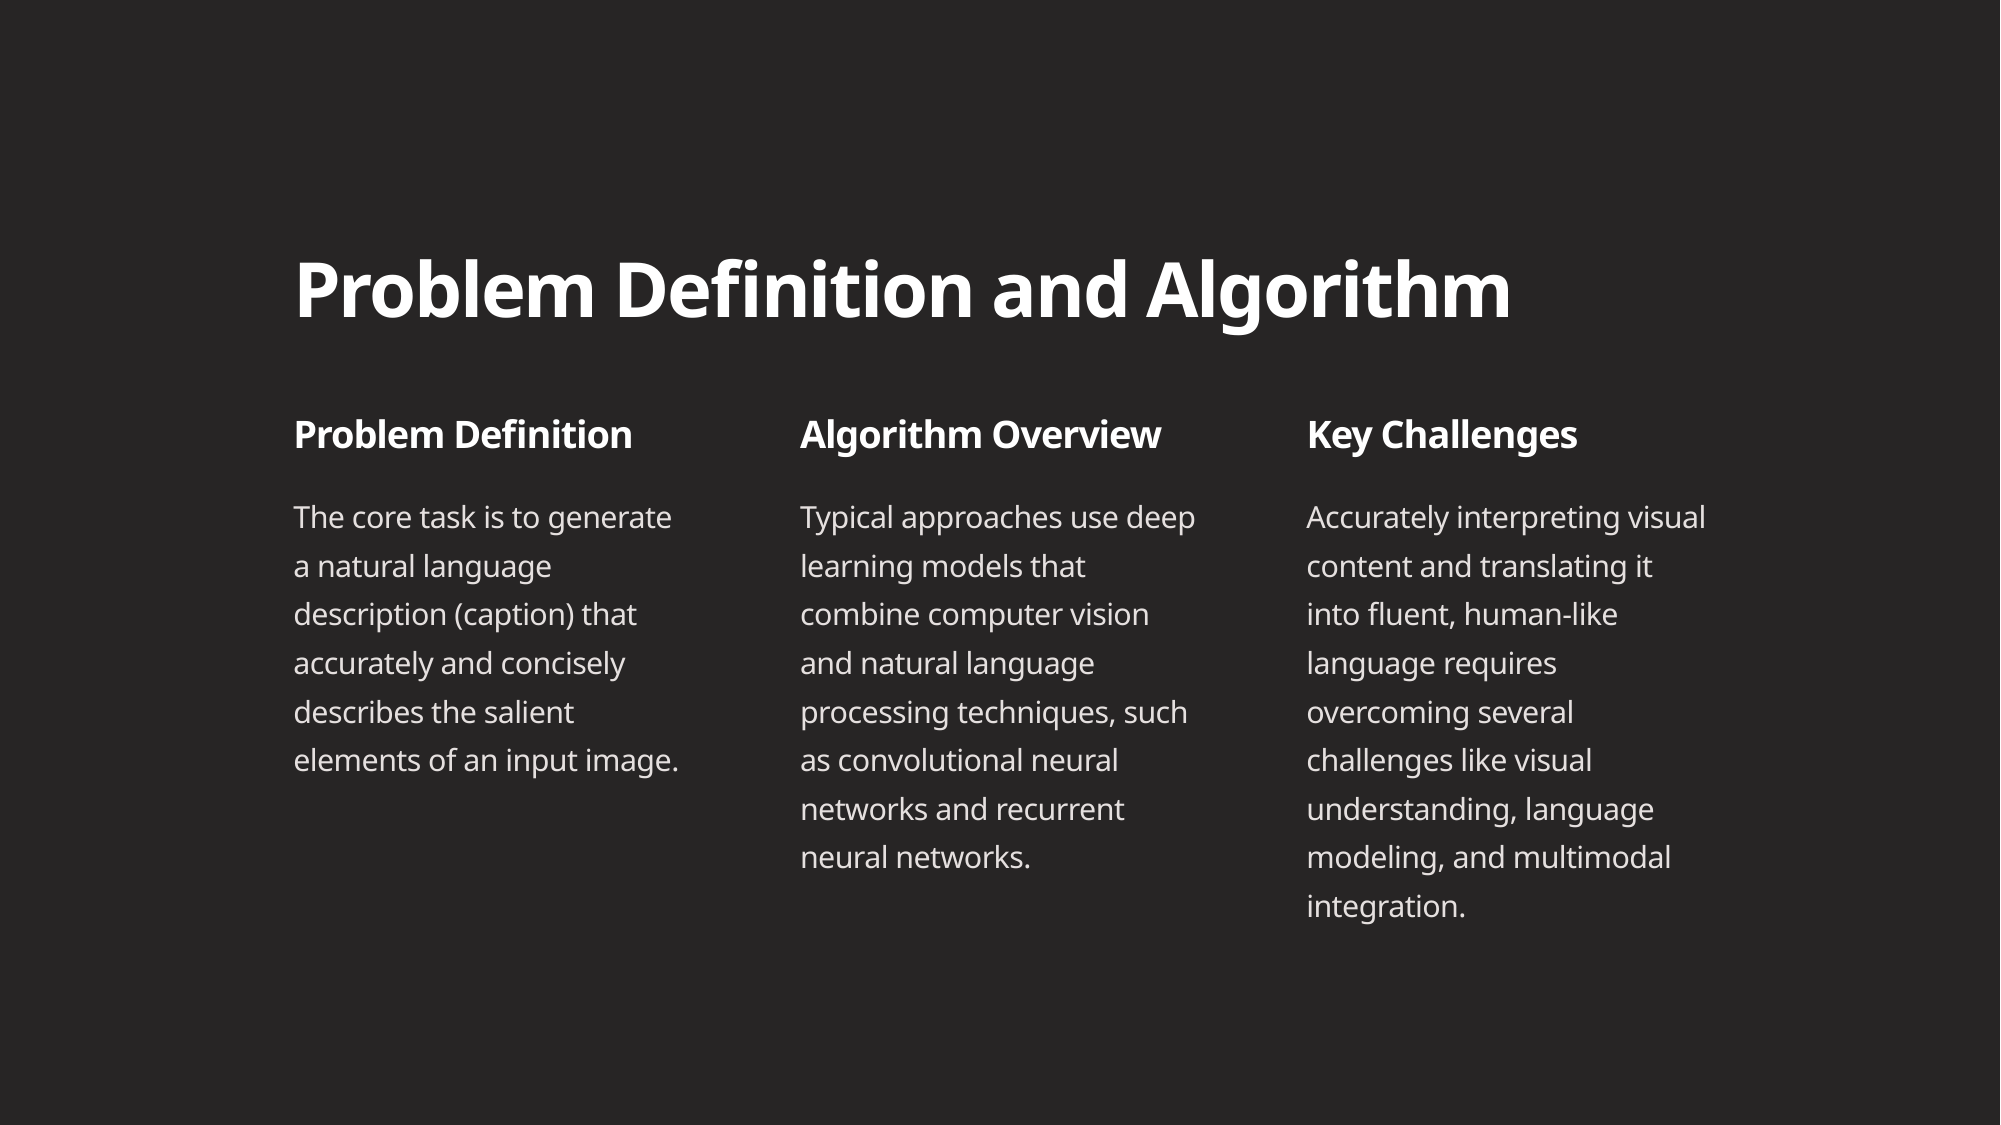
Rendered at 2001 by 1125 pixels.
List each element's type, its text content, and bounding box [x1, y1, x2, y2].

text_box Problem Definition and Algorithm [278, 230, 1440, 325]
text_box [0, 0, 2000, 1125]
text_box Algorithm Overview [785, 400, 1165, 449]
text_box Key Challenges [1291, 400, 1672, 449]
text_box Accurately interpreting visual content and translating it into fluent, human-like language requires overcoming several challenges like visual understanding, language modeling, and multimodal integration. [1291, 478, 1724, 868]
text_box The core task is to generate a natural language description (caption) that accurately and concisely describes the salient elements of an input image. [278, 478, 710, 722]
text_box Problem Definition [278, 400, 659, 449]
text_box Typical approaches use deep learning models that combine computer vision and natural language processing techniques, such as convolutional neural networks and recurrent neural networks. [785, 478, 1217, 819]
